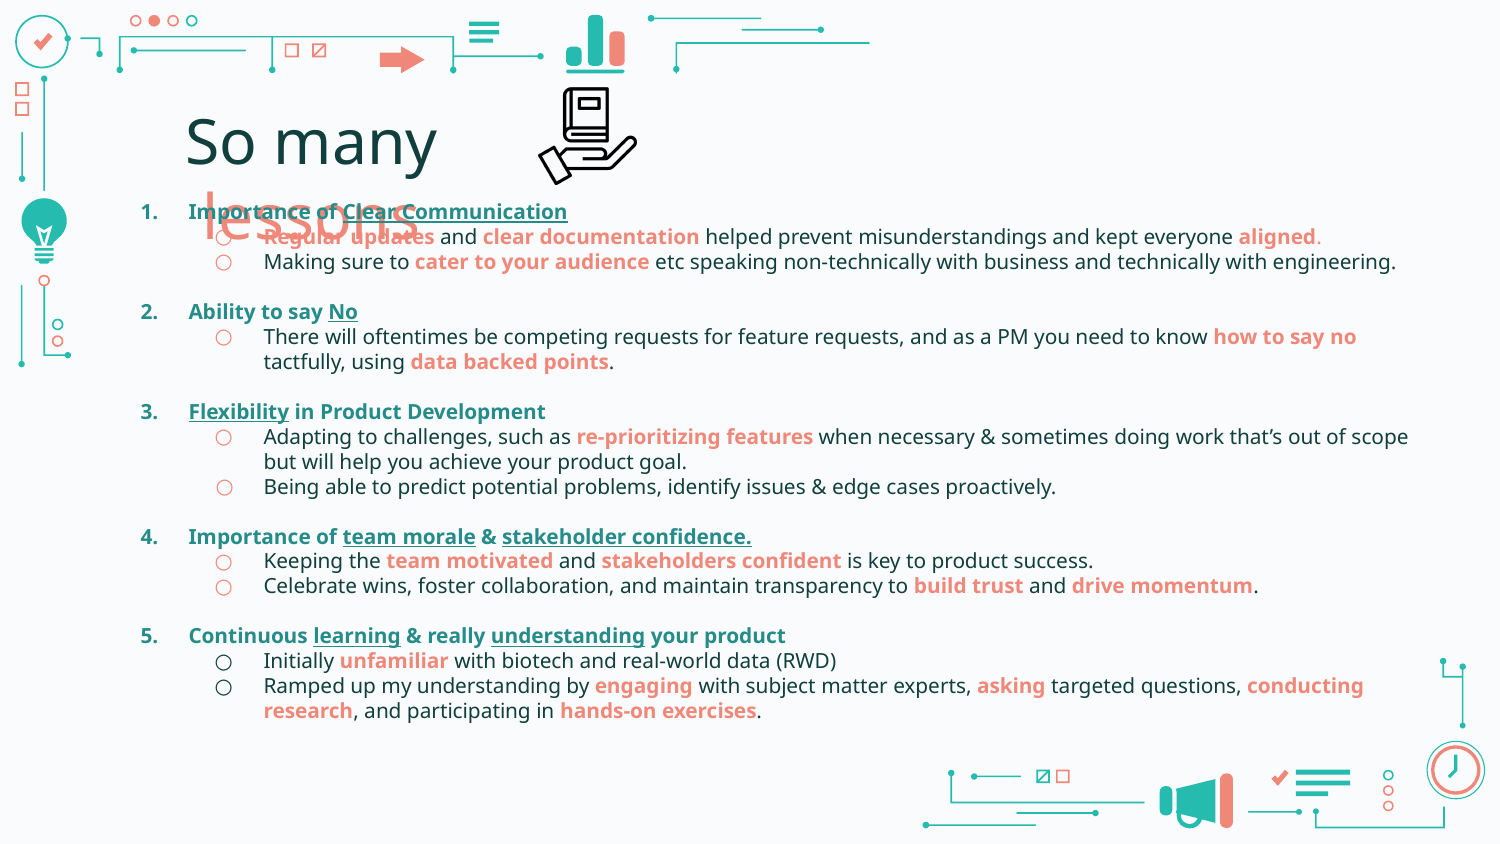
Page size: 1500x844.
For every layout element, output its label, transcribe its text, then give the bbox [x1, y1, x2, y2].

text_box Importance of Clear Communication Regular updates and clear documentation helped prevent misunderstandings and kept everyone aligned. Making sure to cater to your audience etc speaking non-technically with business and technically with engineering. Ability to say No There will oftentimes be competing requests for feature requests, and as a PM you need to know how to say no tactfully, using data backed points. Flexibility in Product Development Adapting to challenges, such as re-prioritizing features when necessary & sometimes doing work that’s out of scope but will help you achieve your product goal. Being able to predict potential problems, identify issues & edge cases proactively. Importance of team morale & stakeholder confidence. Keeping the team motivated and stakeholders confident is key to product success. Celebrate wins, foster collaboration, and maintain transparency to build trust and drive momentum. Continuous learning & really understanding your product Initially unfamiliar with biotech and real-world data (RWD) Ramped up my understanding by engaging with subject matter experts, asking targeted questions, conducting research, and participating in hands-on exercises. [98, 183, 1427, 729]
picture [538, 86, 637, 185]
title So many lessons [72, 87, 536, 185]
